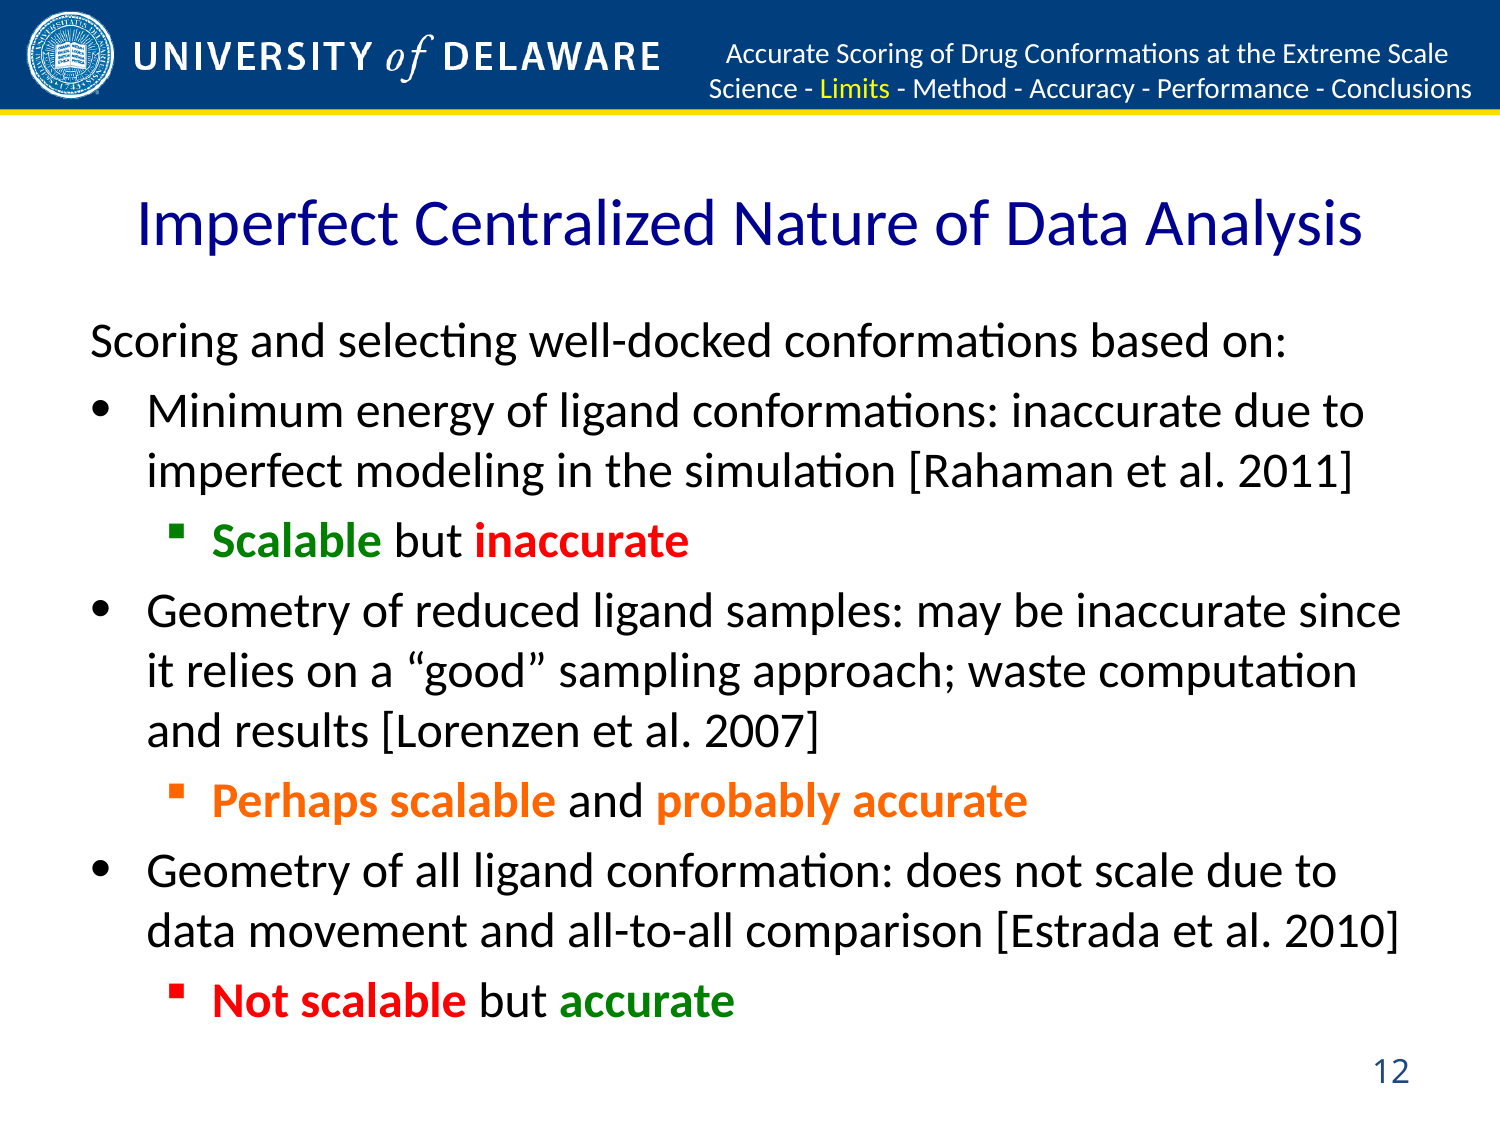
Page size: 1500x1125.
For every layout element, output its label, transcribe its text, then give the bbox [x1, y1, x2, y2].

picture [0, 0, 1500, 1125]
list Scoring and selecting well-docked conformations based on: Minimum energy of ligand conformations: inaccurate due to imperfect modeling in the simulation [Rahaman et al. 2011] Scalable but inaccurate Geometry of reduced ligand samples: may be inaccurate since it relies on a “good” sampling approach; waste computation and results [Lorenzen et al. 2007] Perhaps scalable and probably accurate Geometry of all ligand conformation: does not scale due to data movement and all-to-all comparison [Estrada et al. 2010] Not scalable but accurate [75, 299, 1425, 1043]
text_box Accurate Scoring of Drug Conformations at the Extreme Scale Science - Limits - Method - Accuracy - Performance - Conclusions [681, 26, 1500, 112]
slide_number 12 [1074, 1042, 1425, 1103]
title Imperfect Centralized Nature of Data Analysis [75, 137, 1425, 299]
